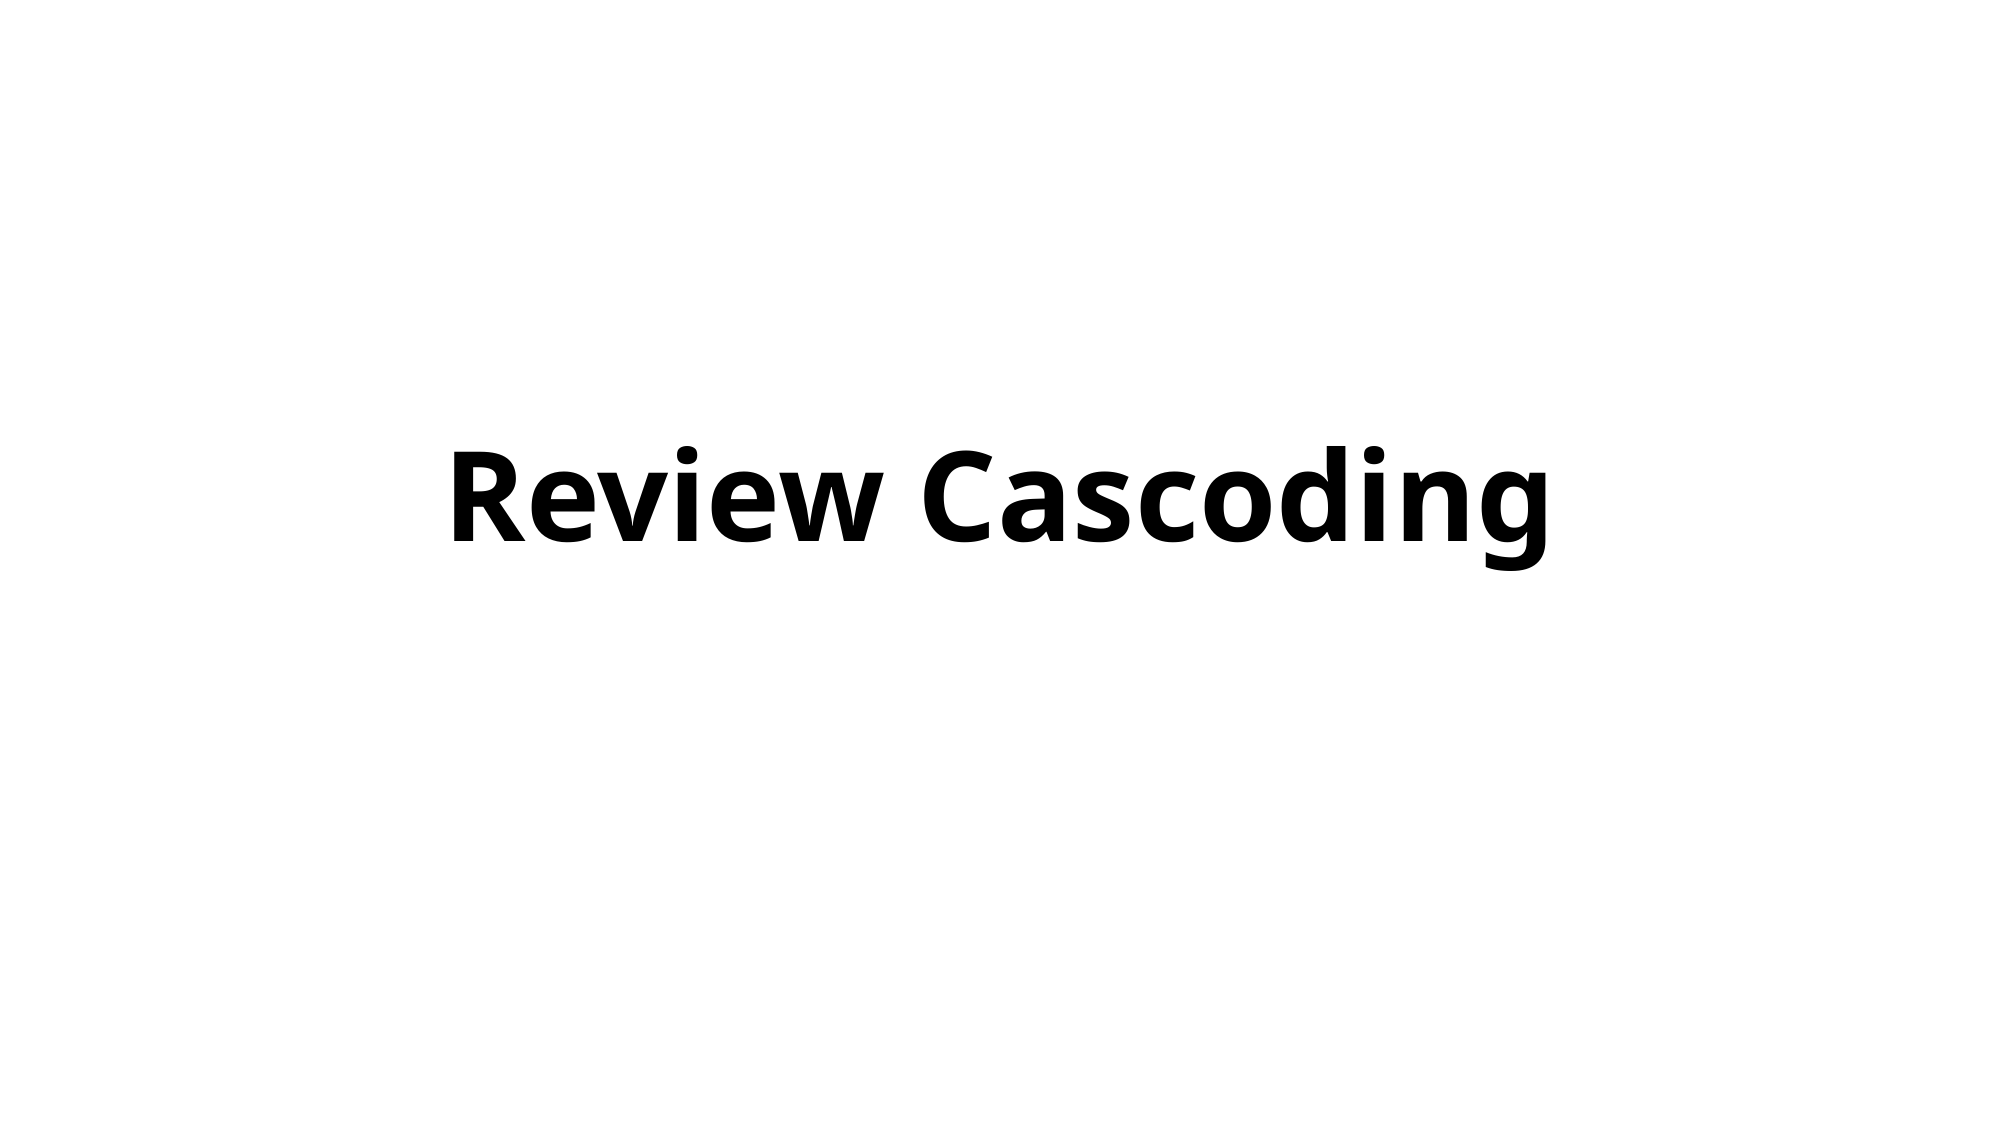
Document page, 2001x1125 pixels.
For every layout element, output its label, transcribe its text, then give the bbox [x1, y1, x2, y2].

title Review Cascoding [249, 184, 1750, 576]
